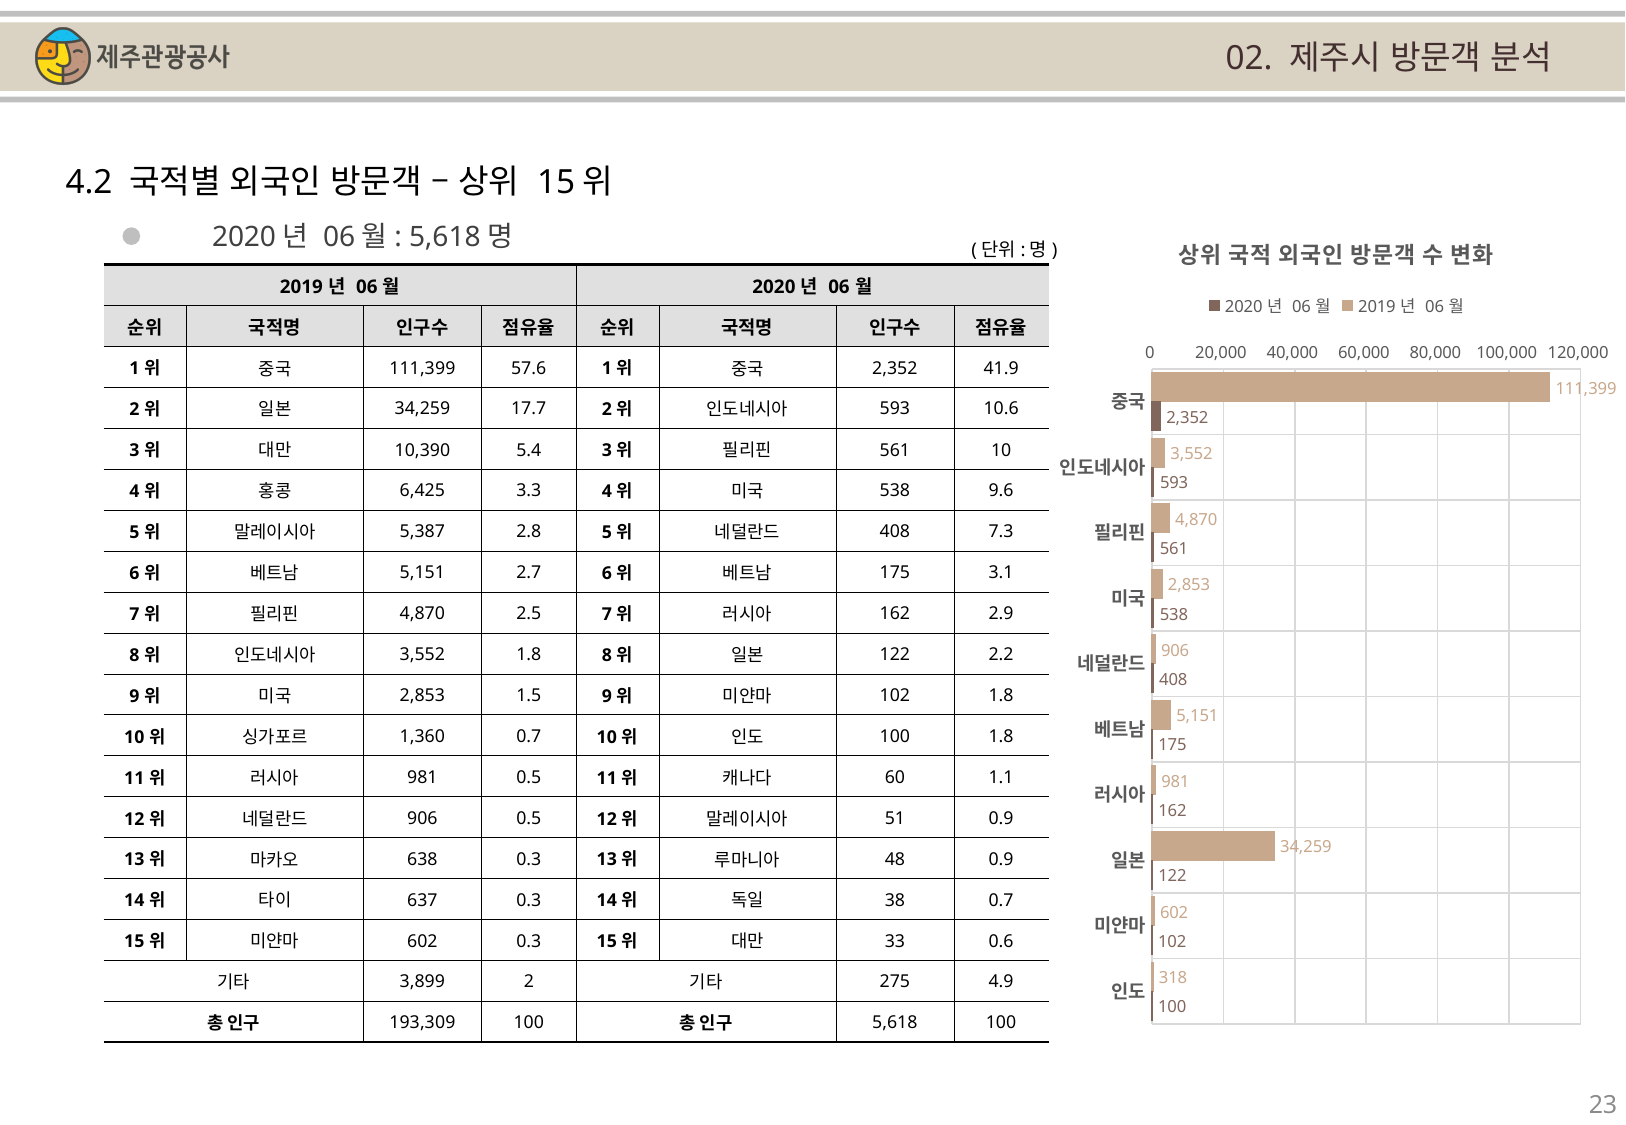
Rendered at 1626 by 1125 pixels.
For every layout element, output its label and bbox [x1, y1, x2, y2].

table_cell [955, 675, 1048, 714]
table_cell [837, 347, 954, 387]
table_cell [660, 388, 836, 428]
table_cell [364, 961, 481, 1001]
table_cell [364, 306, 481, 346]
table_cell [104, 675, 186, 714]
table_cell [577, 593, 659, 633]
table_cell [577, 797, 659, 837]
table_cell [660, 470, 836, 510]
slide_number [1251, 1063, 1618, 1123]
table_cell [482, 879, 576, 919]
text_box [197, 210, 529, 260]
table_cell [482, 756, 576, 796]
table_cell [660, 306, 836, 346]
table_cell [187, 838, 363, 878]
table_cell [577, 879, 659, 919]
table_cell [837, 879, 954, 919]
table_cell [660, 347, 836, 387]
table_cell [660, 511, 836, 551]
table_cell [955, 838, 1048, 878]
table_cell [187, 511, 363, 551]
table_cell [104, 388, 186, 428]
table_cell [482, 347, 576, 387]
table_cell [364, 879, 481, 919]
table_cell [955, 552, 1048, 592]
text_box [121, 226, 141, 246]
table_cell [482, 511, 576, 551]
table_cell [955, 756, 1048, 796]
table_cell [577, 388, 659, 428]
table_cell [104, 1002, 363, 1041]
text_box [1042, 28, 1595, 84]
table_cell [364, 347, 481, 387]
table_cell [955, 634, 1048, 674]
table_cell [187, 634, 363, 674]
table_cell [837, 552, 954, 592]
table_cell [577, 920, 659, 960]
table_cell [364, 552, 481, 592]
table_cell [104, 756, 186, 796]
table_cell [660, 756, 836, 796]
table_cell [837, 797, 954, 837]
table_cell [187, 347, 363, 387]
chart [1048, 205, 1625, 1041]
table_cell [660, 838, 836, 878]
table_cell [187, 429, 363, 469]
table_cell [482, 920, 576, 960]
table_cell [482, 552, 576, 592]
text_box [50, 152, 1144, 208]
table_cell [482, 675, 576, 714]
table_cell [660, 879, 836, 919]
table_cell [837, 920, 954, 960]
table_cell [837, 429, 954, 469]
table_cell [577, 715, 659, 755]
table_cell [955, 511, 1048, 551]
table_cell [104, 593, 186, 633]
table_cell [364, 675, 481, 714]
table_cell [187, 797, 363, 837]
table_cell [482, 634, 576, 674]
table_cell [837, 961, 954, 1001]
table_cell [955, 388, 1048, 428]
table_cell [837, 593, 954, 633]
table_cell [364, 470, 481, 510]
table_cell [482, 838, 576, 878]
table_cell [660, 552, 836, 592]
table_cell [955, 470, 1048, 510]
table_cell [104, 470, 186, 510]
table_cell [577, 634, 659, 674]
table_cell [955, 715, 1048, 755]
table_cell [955, 961, 1048, 1001]
table_cell [955, 797, 1048, 837]
table_cell [482, 429, 576, 469]
table_cell [660, 634, 836, 674]
table_cell [660, 593, 836, 633]
table_cell [187, 715, 363, 755]
table_cell [187, 920, 363, 960]
table_cell [364, 715, 481, 755]
table_cell [837, 388, 954, 428]
table_cell [364, 634, 481, 674]
table_cell [577, 470, 659, 510]
table_cell [577, 511, 659, 551]
table_cell [660, 797, 836, 837]
table_cell [482, 961, 576, 1001]
table_cell [837, 306, 954, 346]
table_cell [482, 797, 576, 837]
table_cell [104, 879, 186, 919]
table_cell [955, 920, 1048, 960]
table_cell [577, 756, 659, 796]
text_box [956, 229, 1048, 263]
table_cell [837, 511, 954, 551]
table_cell [187, 675, 363, 714]
table_cell [955, 879, 1048, 919]
table_cell [364, 920, 481, 960]
table_cell [187, 306, 363, 346]
table_cell [364, 429, 481, 469]
table_cell [837, 1002, 954, 1041]
table_header [577, 266, 1048, 305]
table_cell [482, 388, 576, 428]
table_cell [364, 388, 481, 428]
table_header [104, 266, 576, 305]
table_cell [482, 593, 576, 633]
table_cell [104, 634, 186, 674]
table_cell [577, 961, 836, 1001]
table_cell [104, 838, 186, 878]
table_cell [577, 675, 659, 714]
table_cell [104, 429, 186, 469]
table_cell [187, 593, 363, 633]
table_cell [482, 470, 576, 510]
table_cell [482, 715, 576, 755]
table_cell [955, 429, 1048, 469]
table_cell [364, 838, 481, 878]
table_cell [187, 552, 363, 592]
table_cell [577, 306, 659, 346]
table_cell [104, 347, 186, 387]
table_cell [660, 715, 836, 755]
table_cell [660, 429, 836, 469]
table_cell [482, 306, 576, 346]
table_cell [187, 879, 363, 919]
table_cell [660, 675, 836, 714]
table_cell [187, 756, 363, 796]
table_cell [104, 306, 186, 346]
table_cell [577, 1002, 836, 1041]
table_cell [187, 388, 363, 428]
table_cell [104, 797, 186, 837]
table_cell [482, 1002, 576, 1041]
table_cell [364, 756, 481, 796]
table_cell [104, 961, 363, 1001]
table_cell [104, 552, 186, 592]
table_cell [837, 470, 954, 510]
table_cell [364, 797, 481, 837]
table_cell [104, 920, 186, 960]
table_cell [837, 634, 954, 674]
picture [31, 26, 232, 87]
table_cell [837, 715, 954, 755]
table_cell [577, 838, 659, 878]
table_cell [104, 715, 186, 755]
table_cell [955, 306, 1048, 346]
table_cell [955, 593, 1048, 633]
table_cell [837, 838, 954, 878]
table_cell [577, 552, 659, 592]
table_cell [577, 429, 659, 469]
table_cell [660, 920, 836, 960]
table_cell [955, 347, 1048, 387]
table_cell [364, 511, 481, 551]
table_cell [837, 756, 954, 796]
table_cell [104, 511, 186, 551]
table_cell [364, 593, 481, 633]
table_cell [837, 675, 954, 714]
table_cell [577, 347, 659, 387]
table_cell [955, 1002, 1048, 1041]
table_cell [187, 470, 363, 510]
table_cell [364, 1002, 481, 1041]
